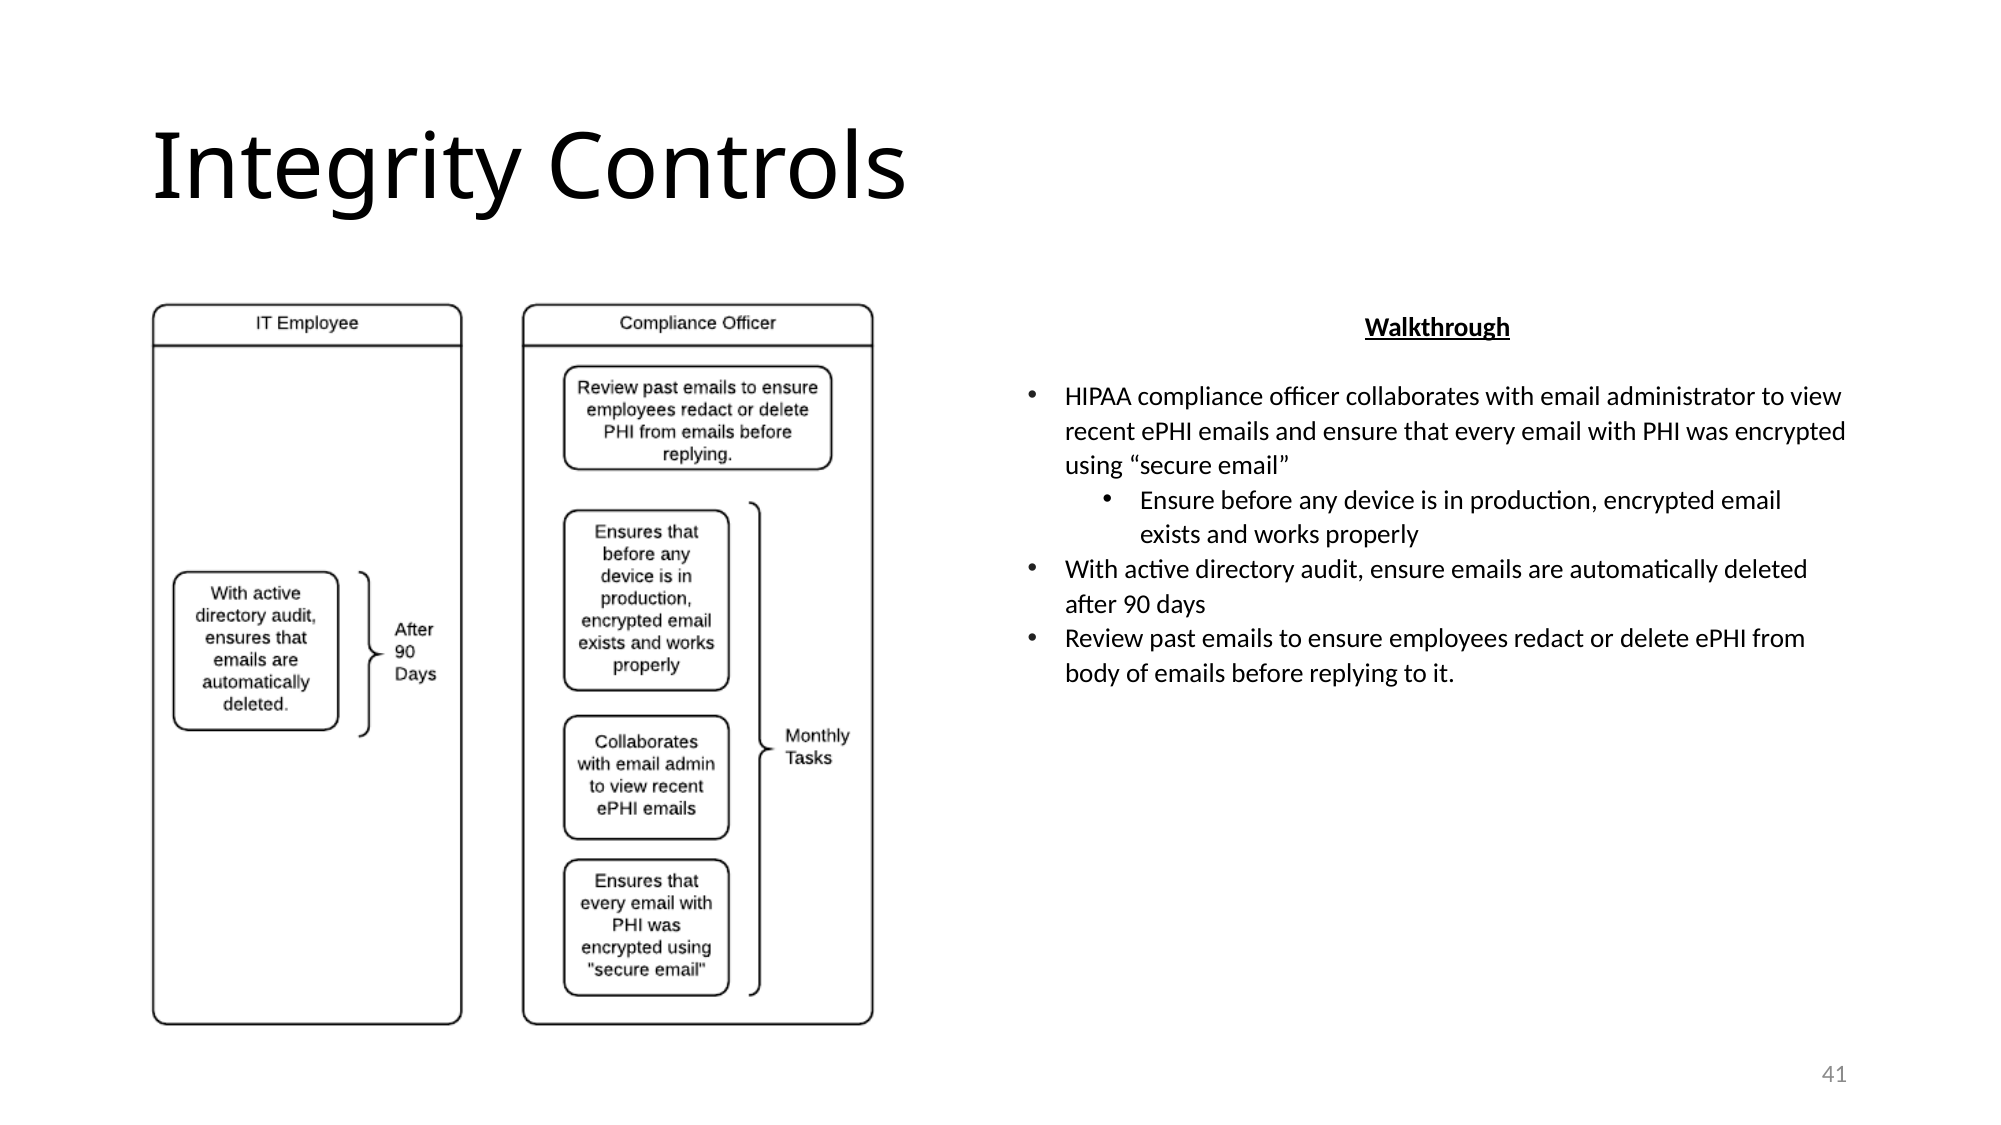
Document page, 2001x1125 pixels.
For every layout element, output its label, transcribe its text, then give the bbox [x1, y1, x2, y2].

list Walkthrough HIPAA compliance officer collaborates with email administrator to view recent ePHI emails and ensure that every email with PHI was encrypted using “secure email” Ensure before any device is in production, encrypted email exists and works properly With active directory audit, ensure emails are automatically deleted after 90 days Review past emails to ensure employees redact or delete ePHI from body of emails before replying to it. [1012, 299, 1863, 1014]
title Integrity Controls [137, 59, 1863, 278]
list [137, 293, 884, 1039]
slide_number 41 [1412, 1042, 1863, 1103]
